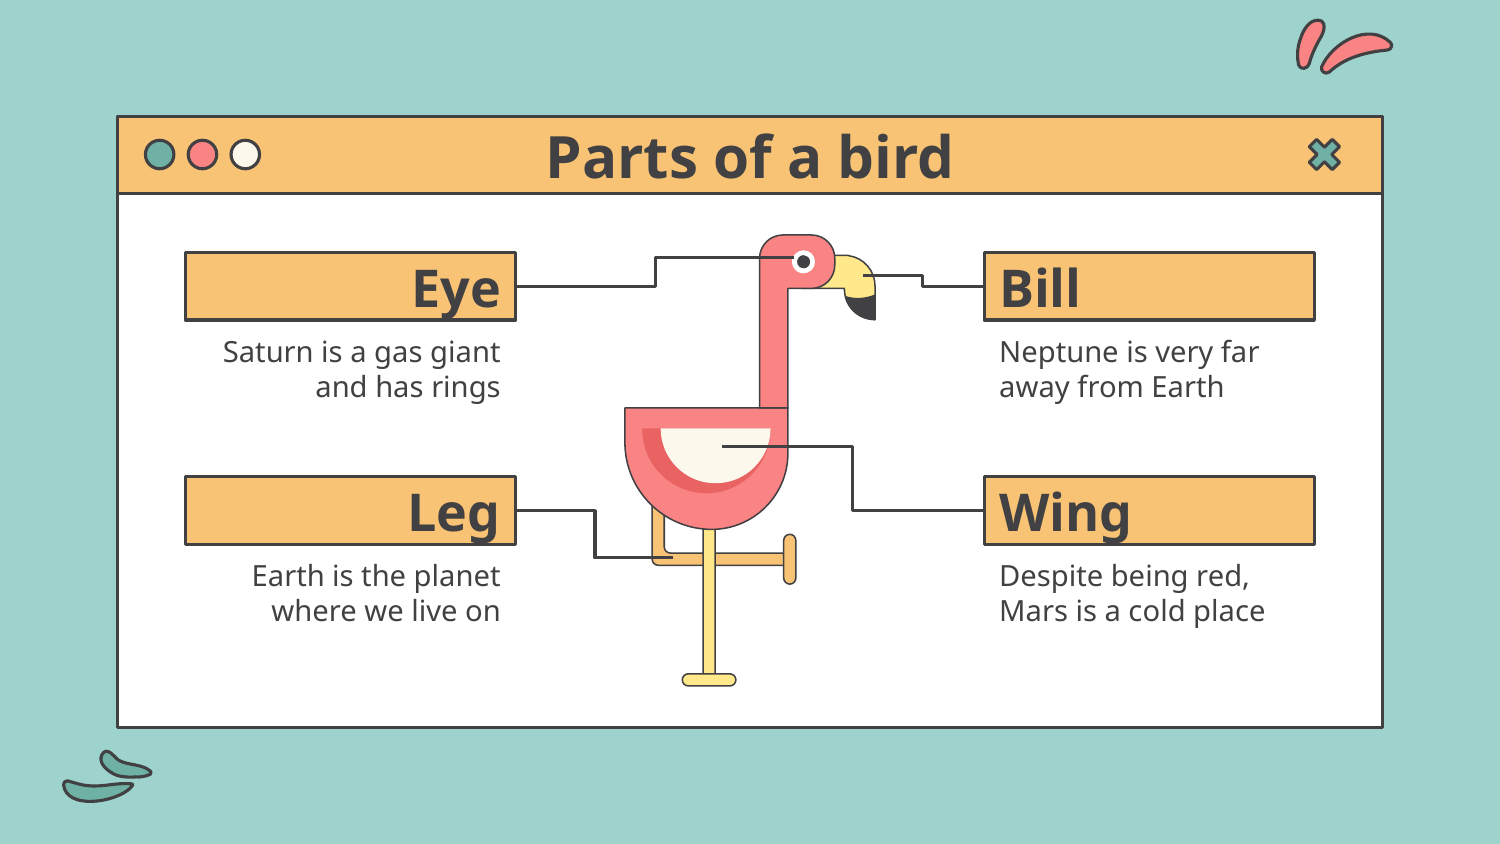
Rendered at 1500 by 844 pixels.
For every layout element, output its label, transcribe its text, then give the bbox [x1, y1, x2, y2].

subtitle Despite being red, Mars is a cold place [984, 548, 1315, 636]
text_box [515, 510, 673, 558]
title Leg [184, 475, 517, 546]
title Bill [983, 251, 1316, 322]
text_box [1309, 139, 1340, 170]
title Parts of a bird [116, 115, 1384, 195]
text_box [862, 275, 985, 287]
subtitle Earth is the planet where we live on [185, 548, 516, 636]
title Eye [184, 251, 517, 322]
subtitle Saturn is a gas giant and has rings [185, 324, 516, 412]
title Wing [983, 475, 1316, 546]
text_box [515, 257, 795, 287]
subtitle Neptune is very far away from Earth [984, 324, 1315, 412]
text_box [624, 234, 876, 687]
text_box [721, 446, 985, 511]
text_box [145, 139, 260, 169]
